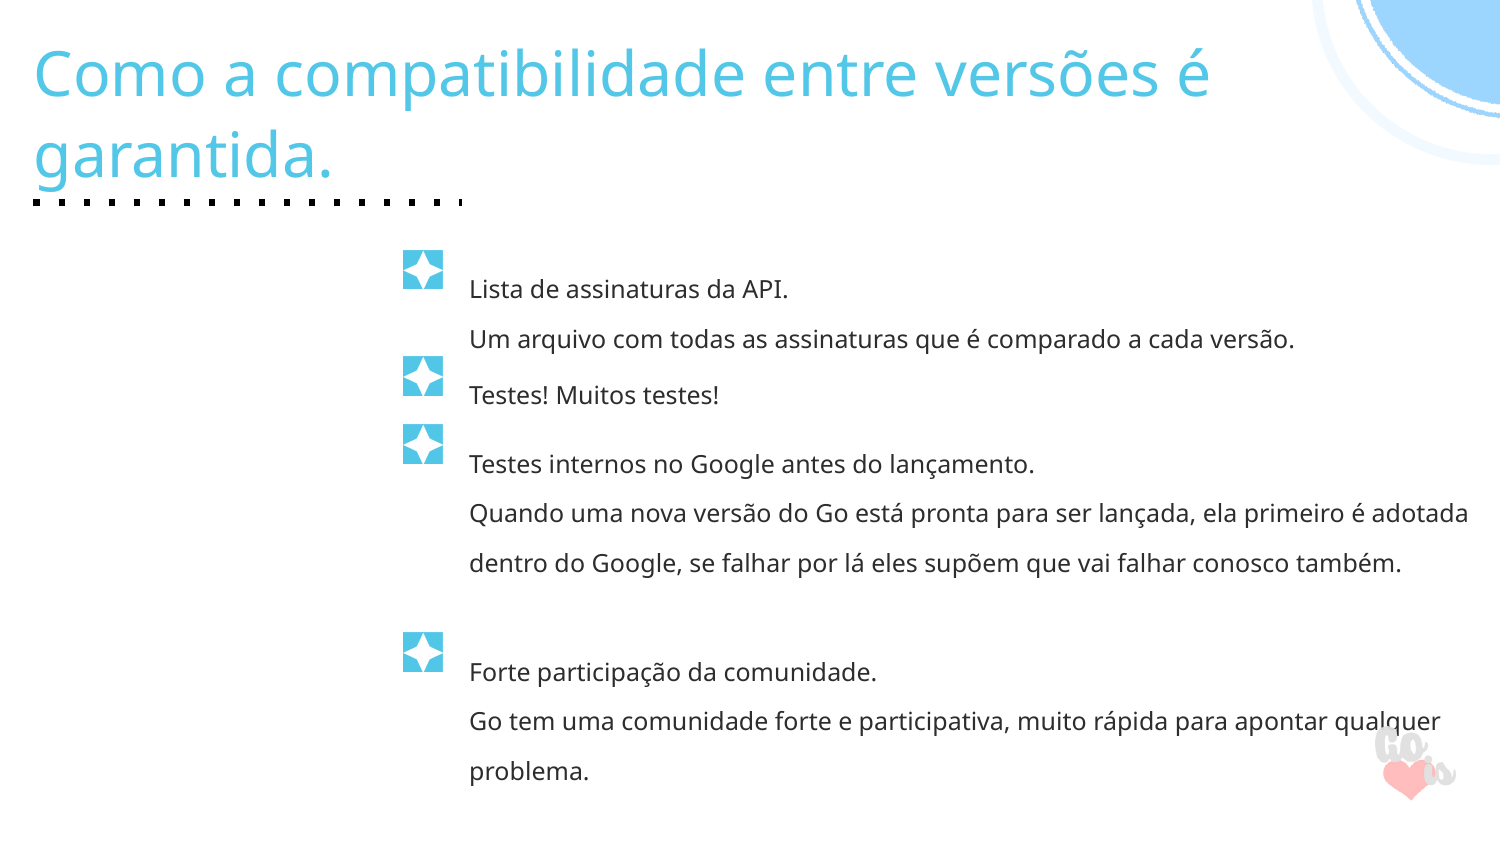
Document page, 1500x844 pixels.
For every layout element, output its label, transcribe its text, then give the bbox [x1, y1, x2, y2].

picture [402, 249, 443, 290]
text_box Forte participação da comunidade. Go tem uma comunidade forte e participativa, muito rápida para apontar qualquer problema. [469, 636, 1446, 786]
picture [402, 632, 443, 672]
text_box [1309, 0, 1500, 164]
picture [402, 355, 443, 396]
picture [402, 424, 443, 464]
text_box Como a compatibilidade entre versões é garantida. [33, 28, 1312, 190]
text_box Testes! Muitos testes! [469, 360, 1172, 410]
picture [1375, 726, 1457, 801]
text_box Lista de assinaturas da API. Um arquivo com todas as assinaturas que é comparado a cada versão. [469, 254, 1414, 354]
text_box Testes internos no Google antes do lançamento. Quando uma nova versão do Go está pronta para ser lançada, ela primeiro é adotada dentro do Google, se falhar por lá eles supõem que vai falhar conosco também. [469, 428, 1474, 578]
